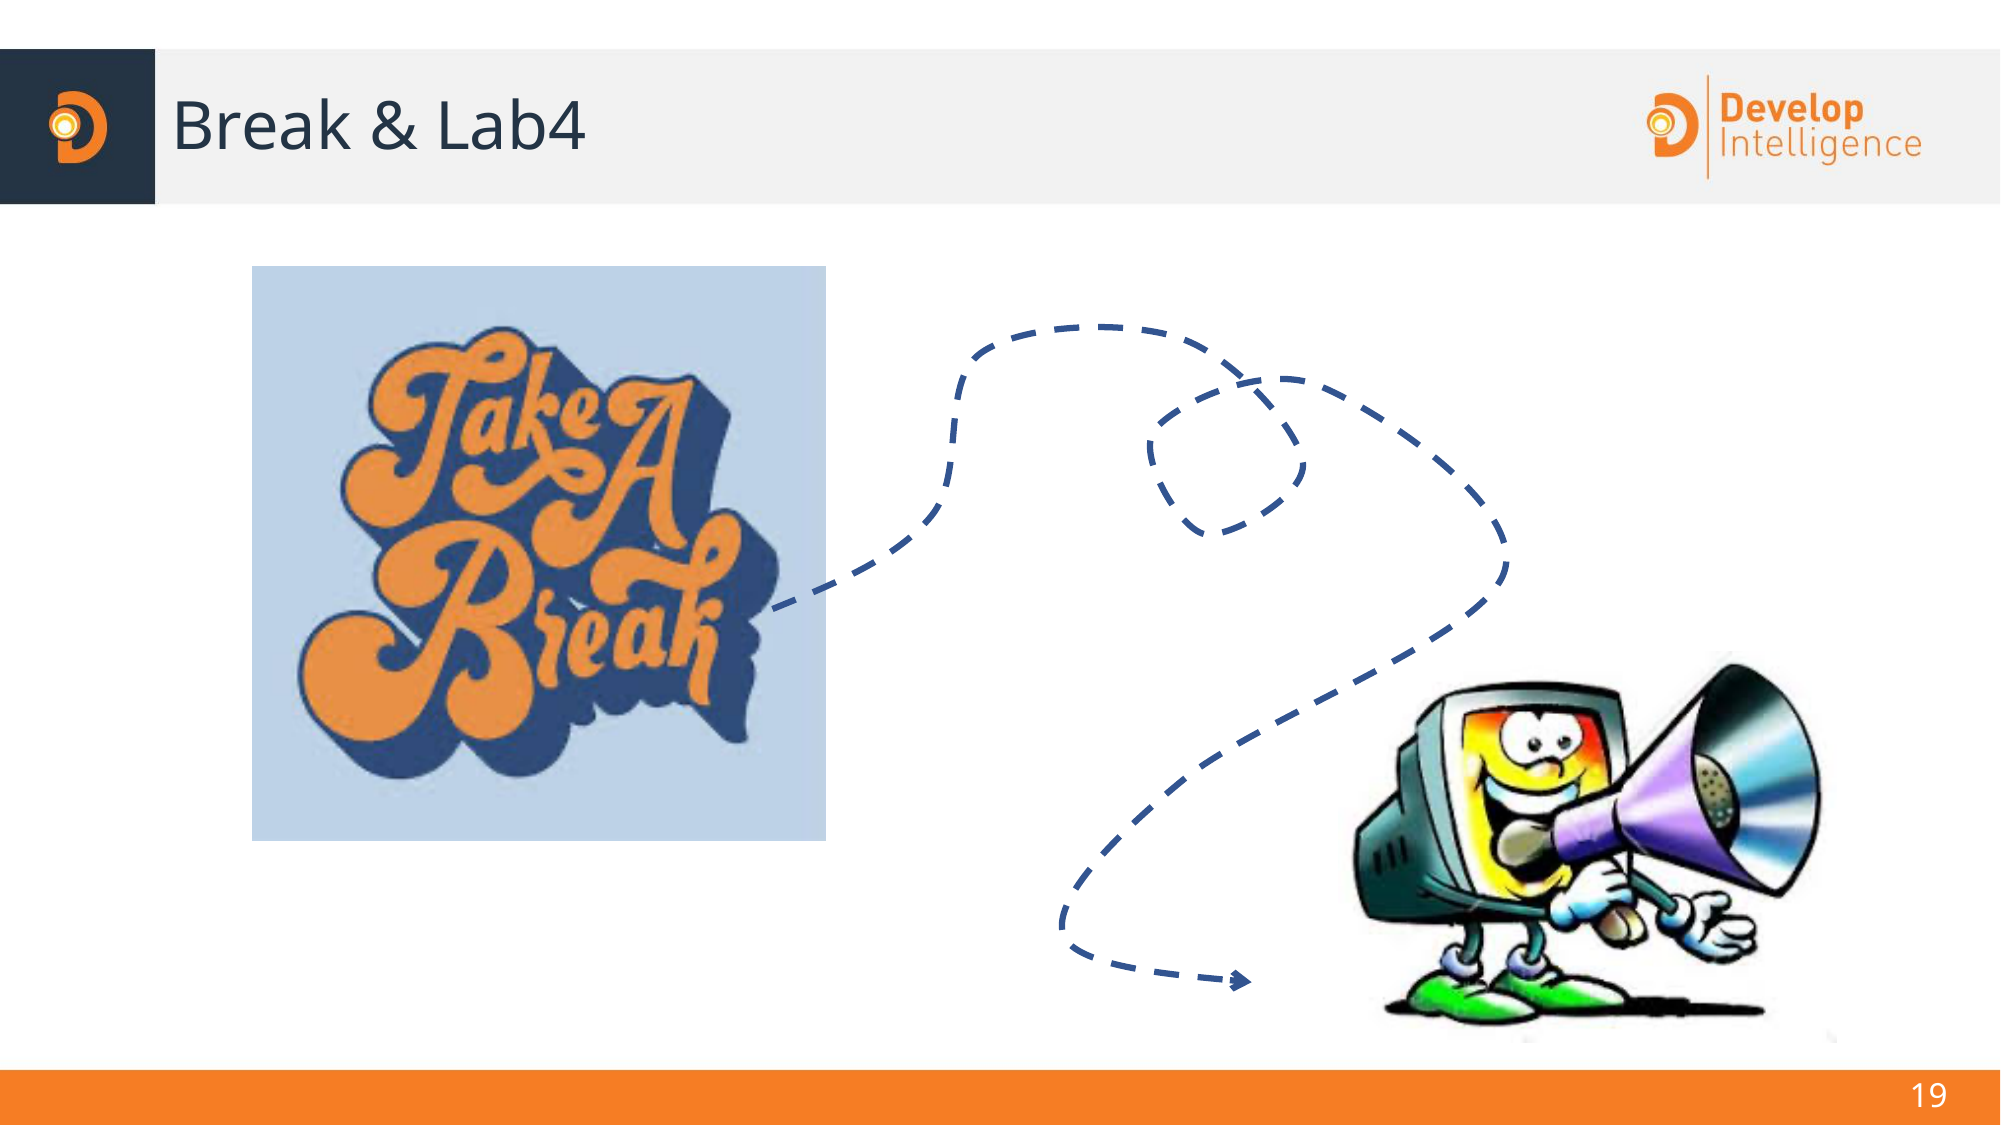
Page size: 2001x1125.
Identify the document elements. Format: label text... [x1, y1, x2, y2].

picture [0, 0, 2001, 1125]
title Break & Lab4 [156, 53, 1999, 203]
text_box [831, 324, 1509, 989]
slide_number 19 [1860, 1072, 1998, 1122]
